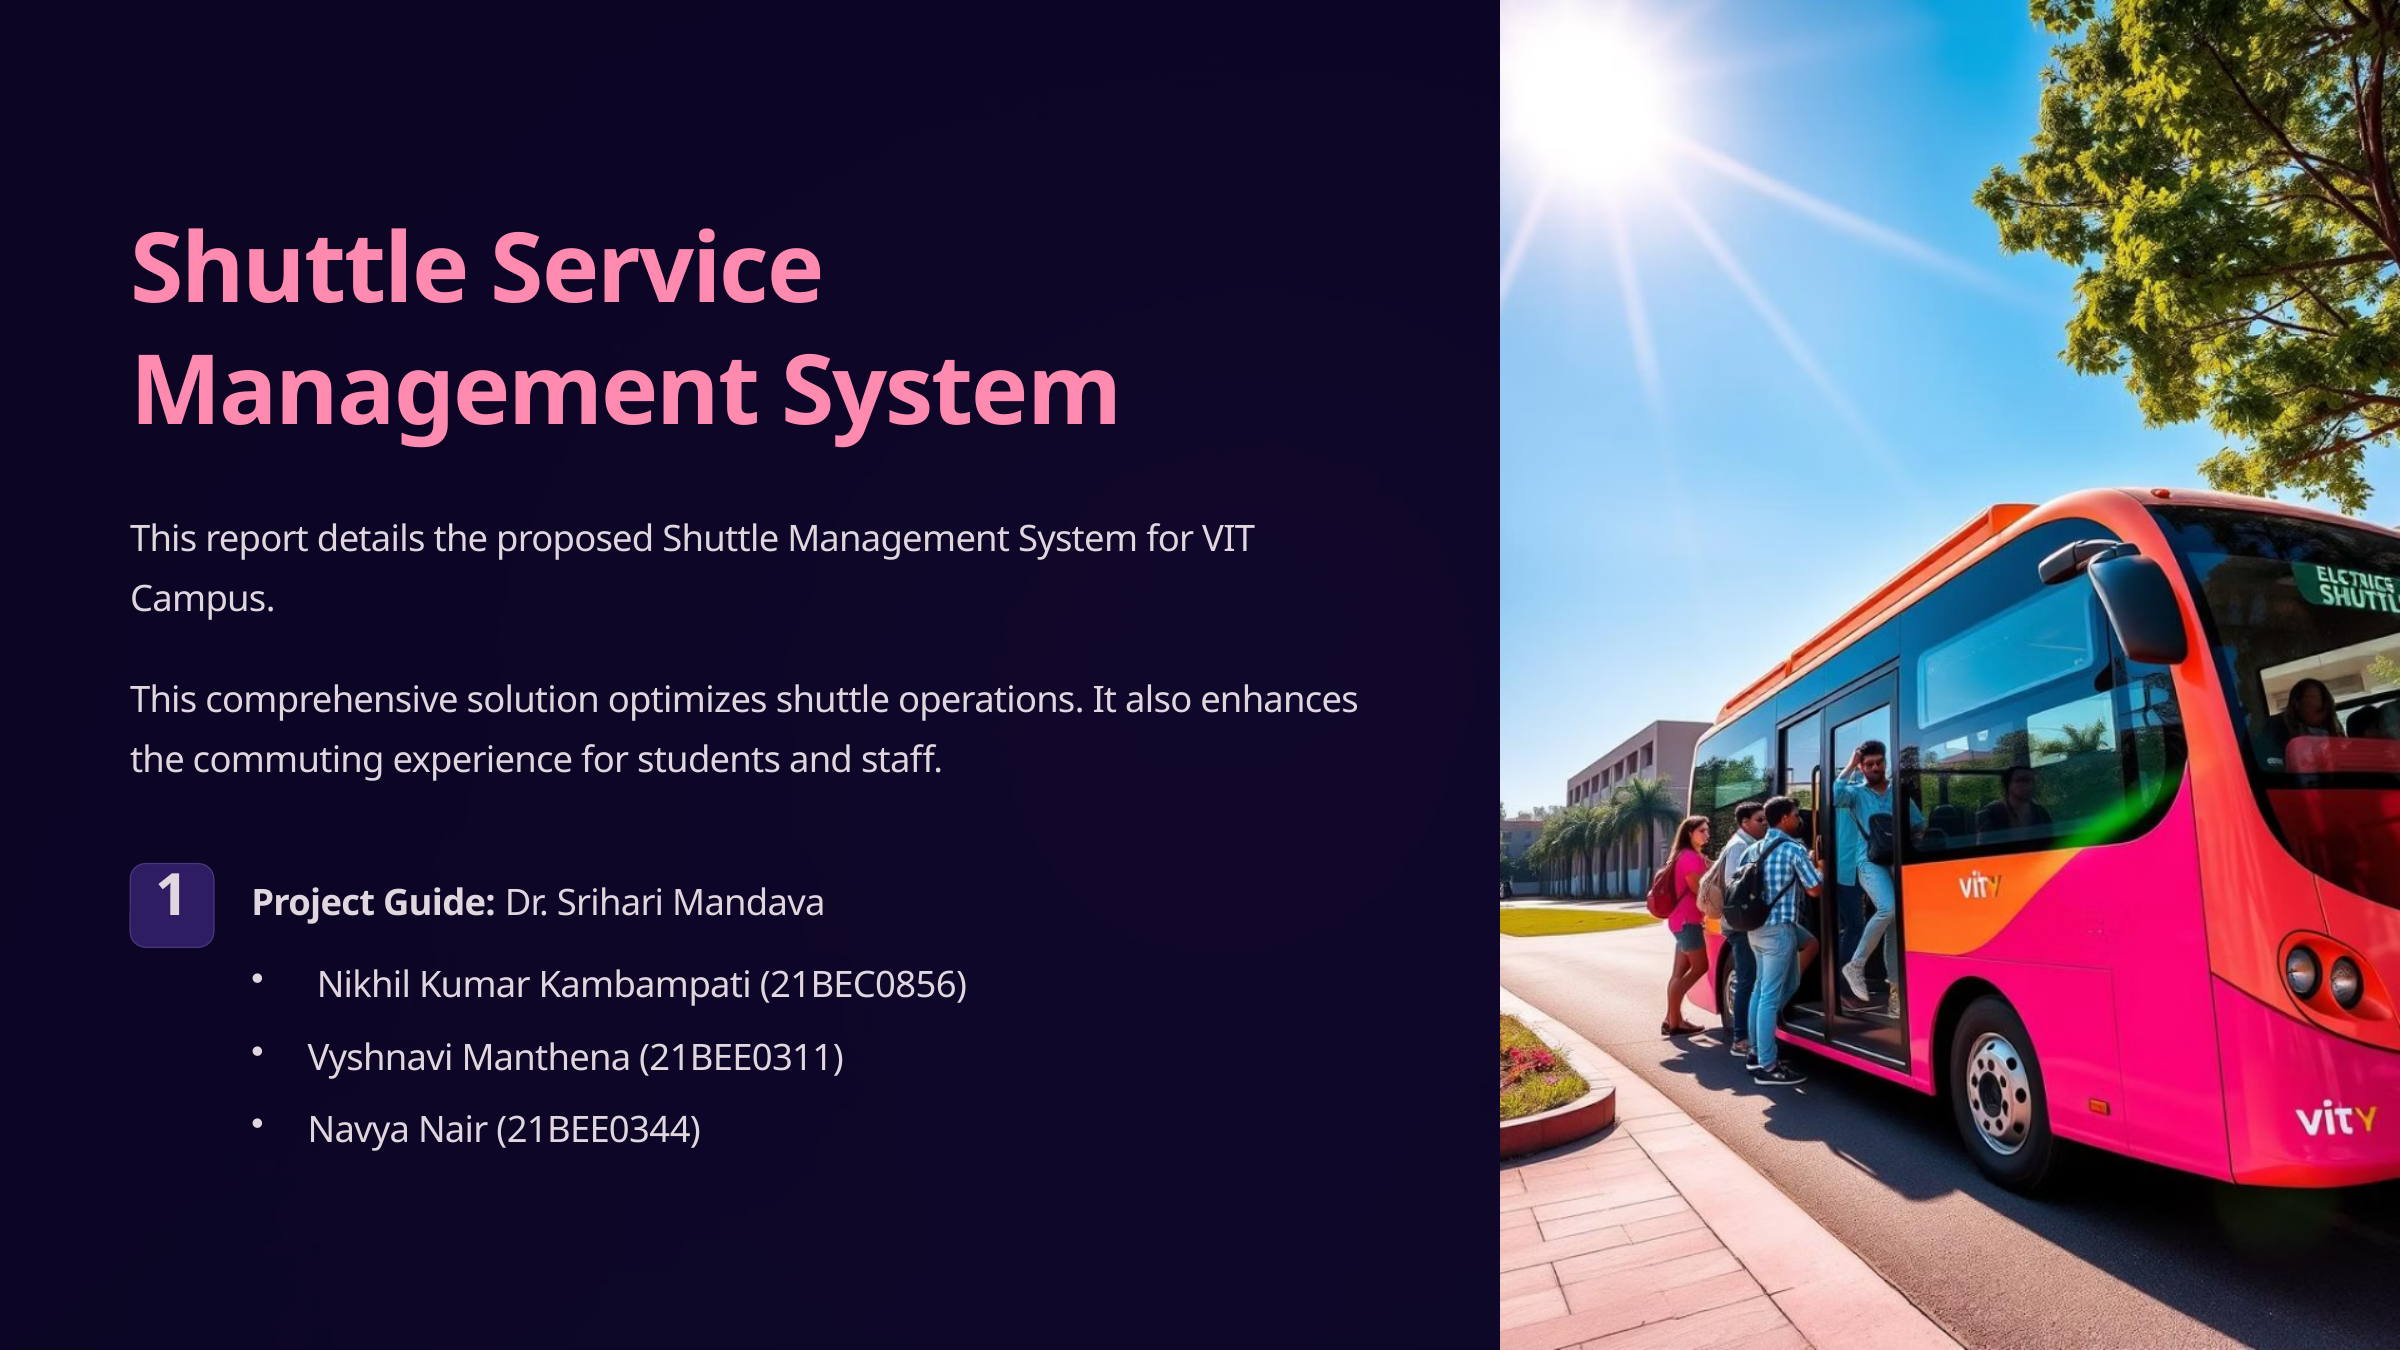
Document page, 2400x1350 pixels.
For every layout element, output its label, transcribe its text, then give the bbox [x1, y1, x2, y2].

text_box This comprehensive solution optimizes shuttle operations. It also enhances the commuting experience for students and staff. [130, 660, 1370, 780]
text_box Vyshnavi Manthena (21BEE0311) [251, 1017, 1370, 1078]
text_box 1 [142, 868, 202, 942]
text_box [130, 863, 214, 948]
text_box Navya Nair (21BEE0344) [251, 1090, 1370, 1150]
text_box Shuttle Service Management System [130, 199, 1370, 445]
text_box This report details the proposed Shuttle Management System for VIT Campus. [130, 499, 1370, 619]
text_box Project Guide: Dr. Srihari Mandava [251, 863, 1370, 924]
text_box Nikhil Kumar Kambampati (21BEC0856) [251, 945, 1370, 1005]
picture [1499, 0, 2400, 1350]
